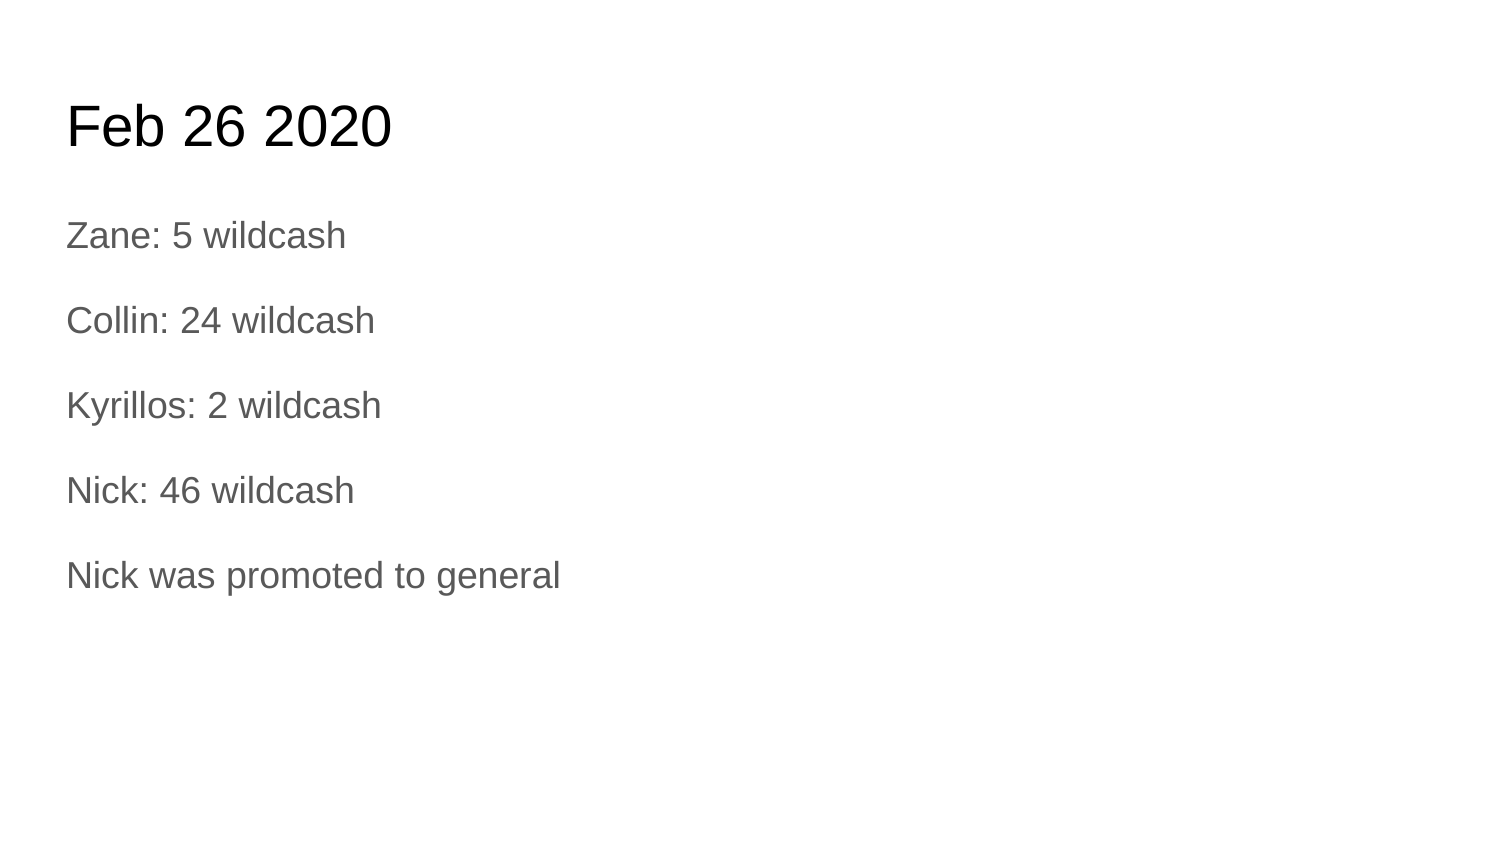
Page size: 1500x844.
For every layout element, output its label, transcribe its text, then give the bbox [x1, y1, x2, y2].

list Zane: 5 wildcash Collin: 24 wildcash Kyrillos: 2 wildcash Nick: 46 wildcash Nick was promoted to general [51, 189, 1449, 750]
title Feb 26 2020 [51, 72, 1449, 167]
